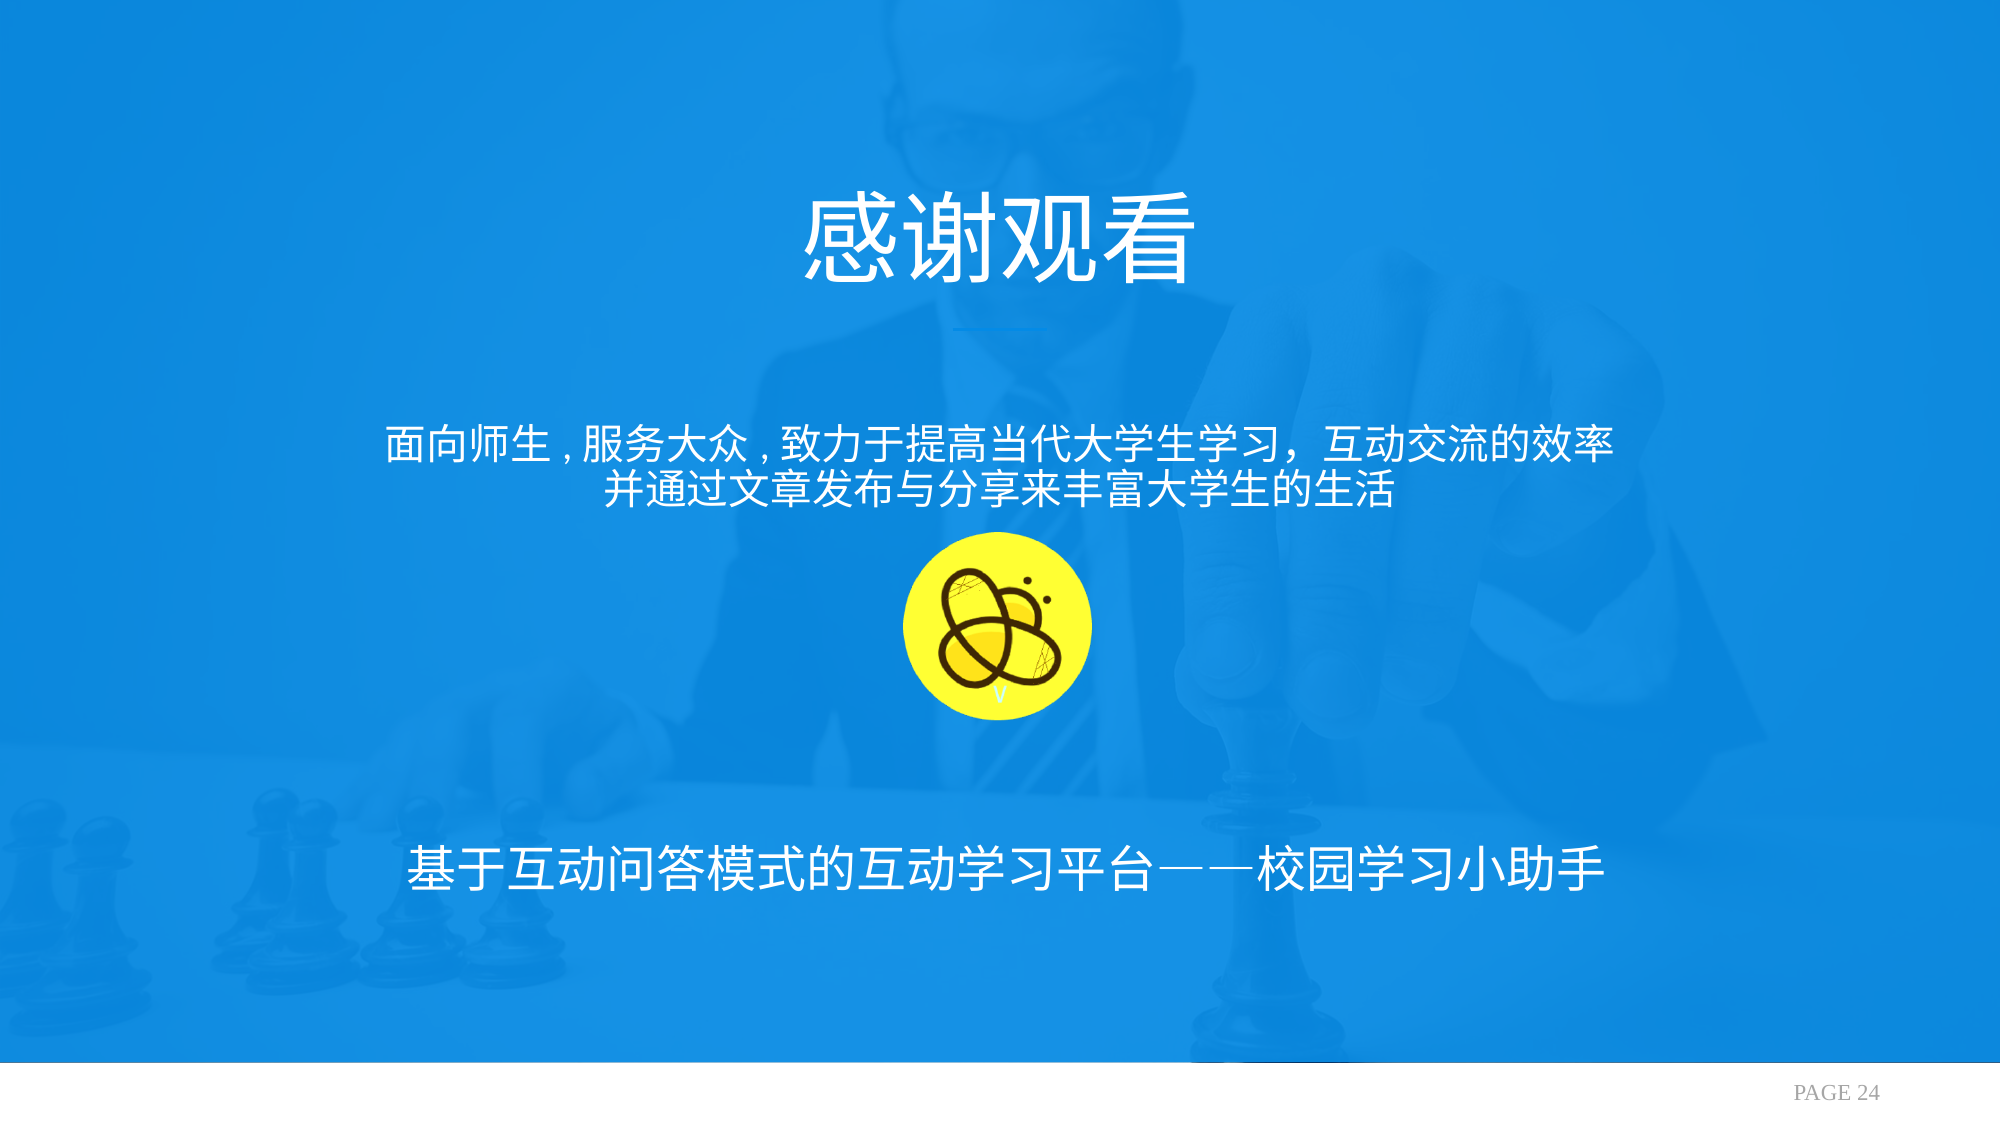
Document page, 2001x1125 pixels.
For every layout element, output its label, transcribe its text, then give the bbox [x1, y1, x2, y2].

slide_number PAGE 24 [1700, 1063, 1900, 1123]
picture [0, 0, 2000, 1063]
